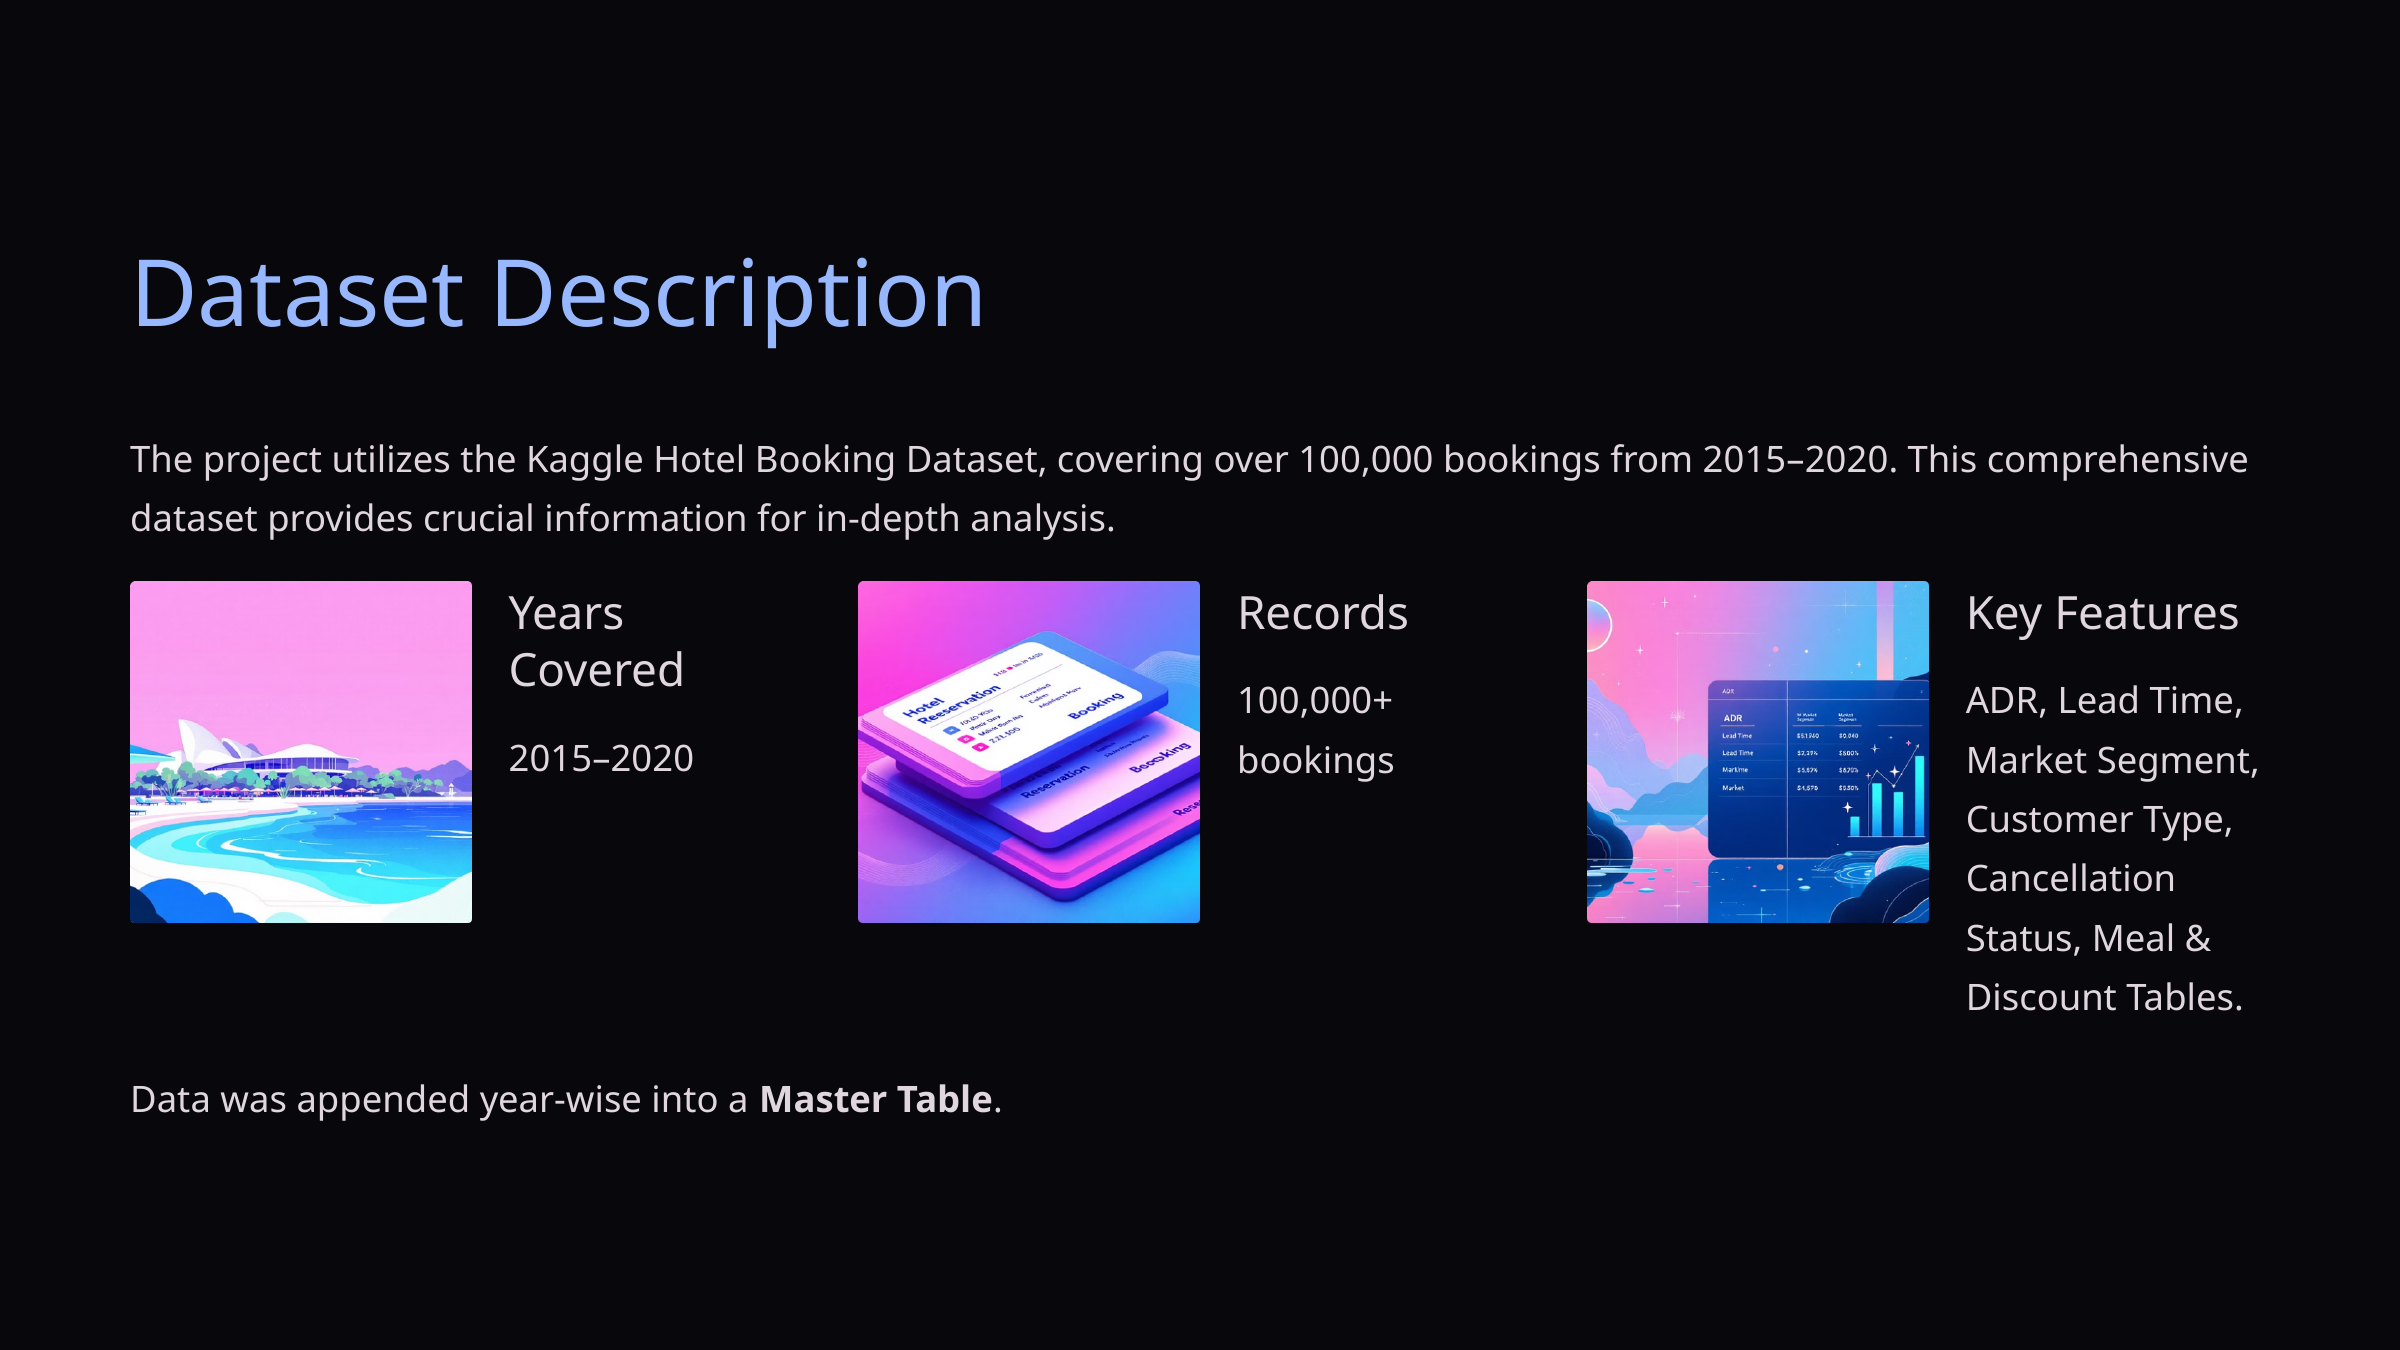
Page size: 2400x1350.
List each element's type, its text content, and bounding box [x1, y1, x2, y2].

text_box Dataset Description [130, 229, 1083, 346]
text_box 2015–2020 [508, 719, 813, 780]
text_box 100,000+ bookings [1237, 661, 1541, 781]
text_box Years Covered [508, 581, 813, 698]
text_box ADR, Lead Time, Market Segment, Customer Type, Cancellation Status, Meal & Discount Tables. [1965, 661, 2270, 1019]
picture [1587, 581, 1929, 923]
text_box The project utilizes the Kaggle Hotel Booking Dataset, covering over 100,000 bookings from 2015–2020. This comprehensive dataset provides crucial information for in-depth analysis. [130, 420, 2270, 540]
picture [130, 581, 472, 923]
text_box Key Features [1965, 581, 2270, 640]
text_box Data was appended year-wise into a Master Table. [130, 1060, 2270, 1121]
text_box Records [1237, 581, 1541, 640]
picture [858, 581, 1200, 923]
